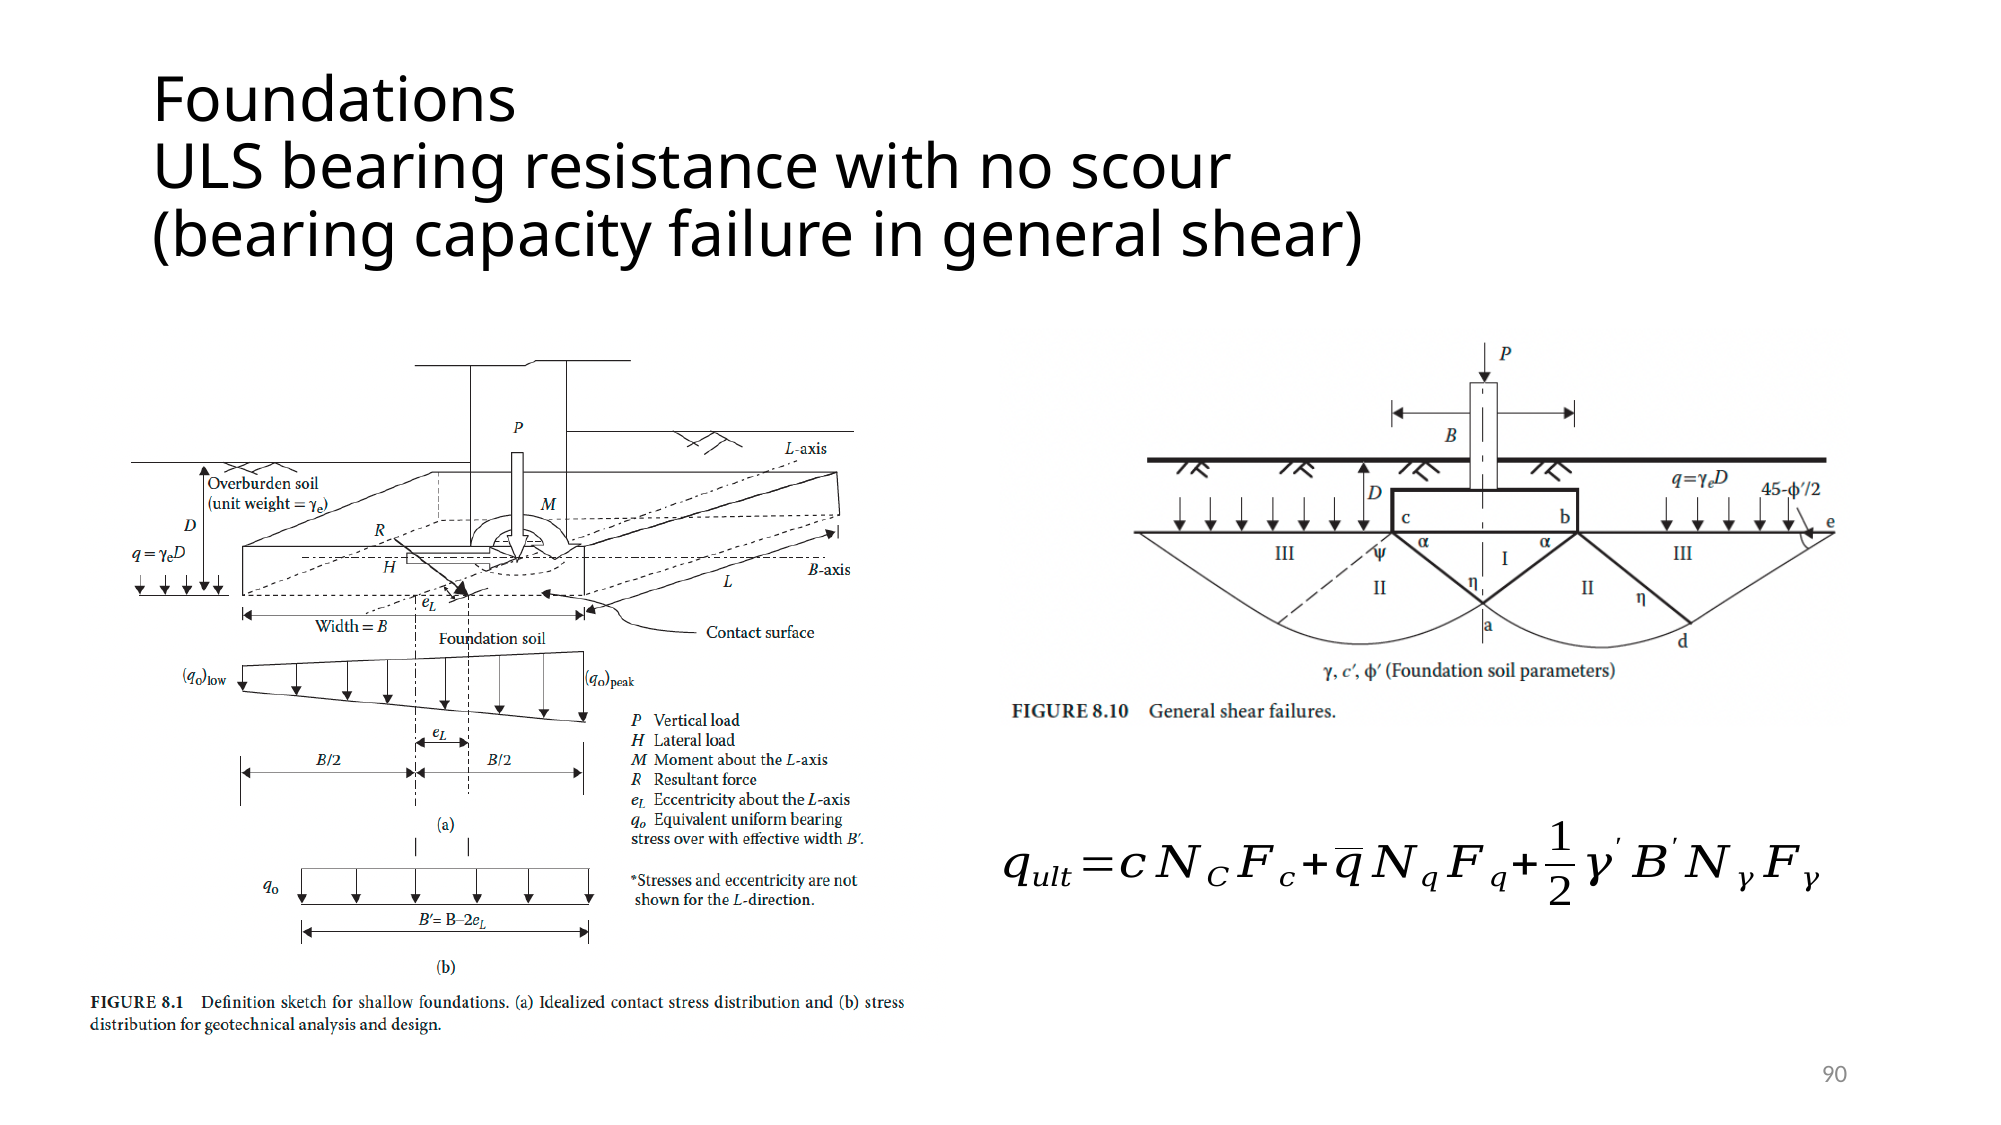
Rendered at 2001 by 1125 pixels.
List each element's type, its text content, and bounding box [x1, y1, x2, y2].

slide_number 90 [1412, 1042, 1863, 1103]
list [79, 328, 946, 1043]
title Foundations ULS bearing resistance with no scour (bearing capacity failure in general shear) [137, 59, 1863, 278]
picture [999, 328, 1850, 727]
